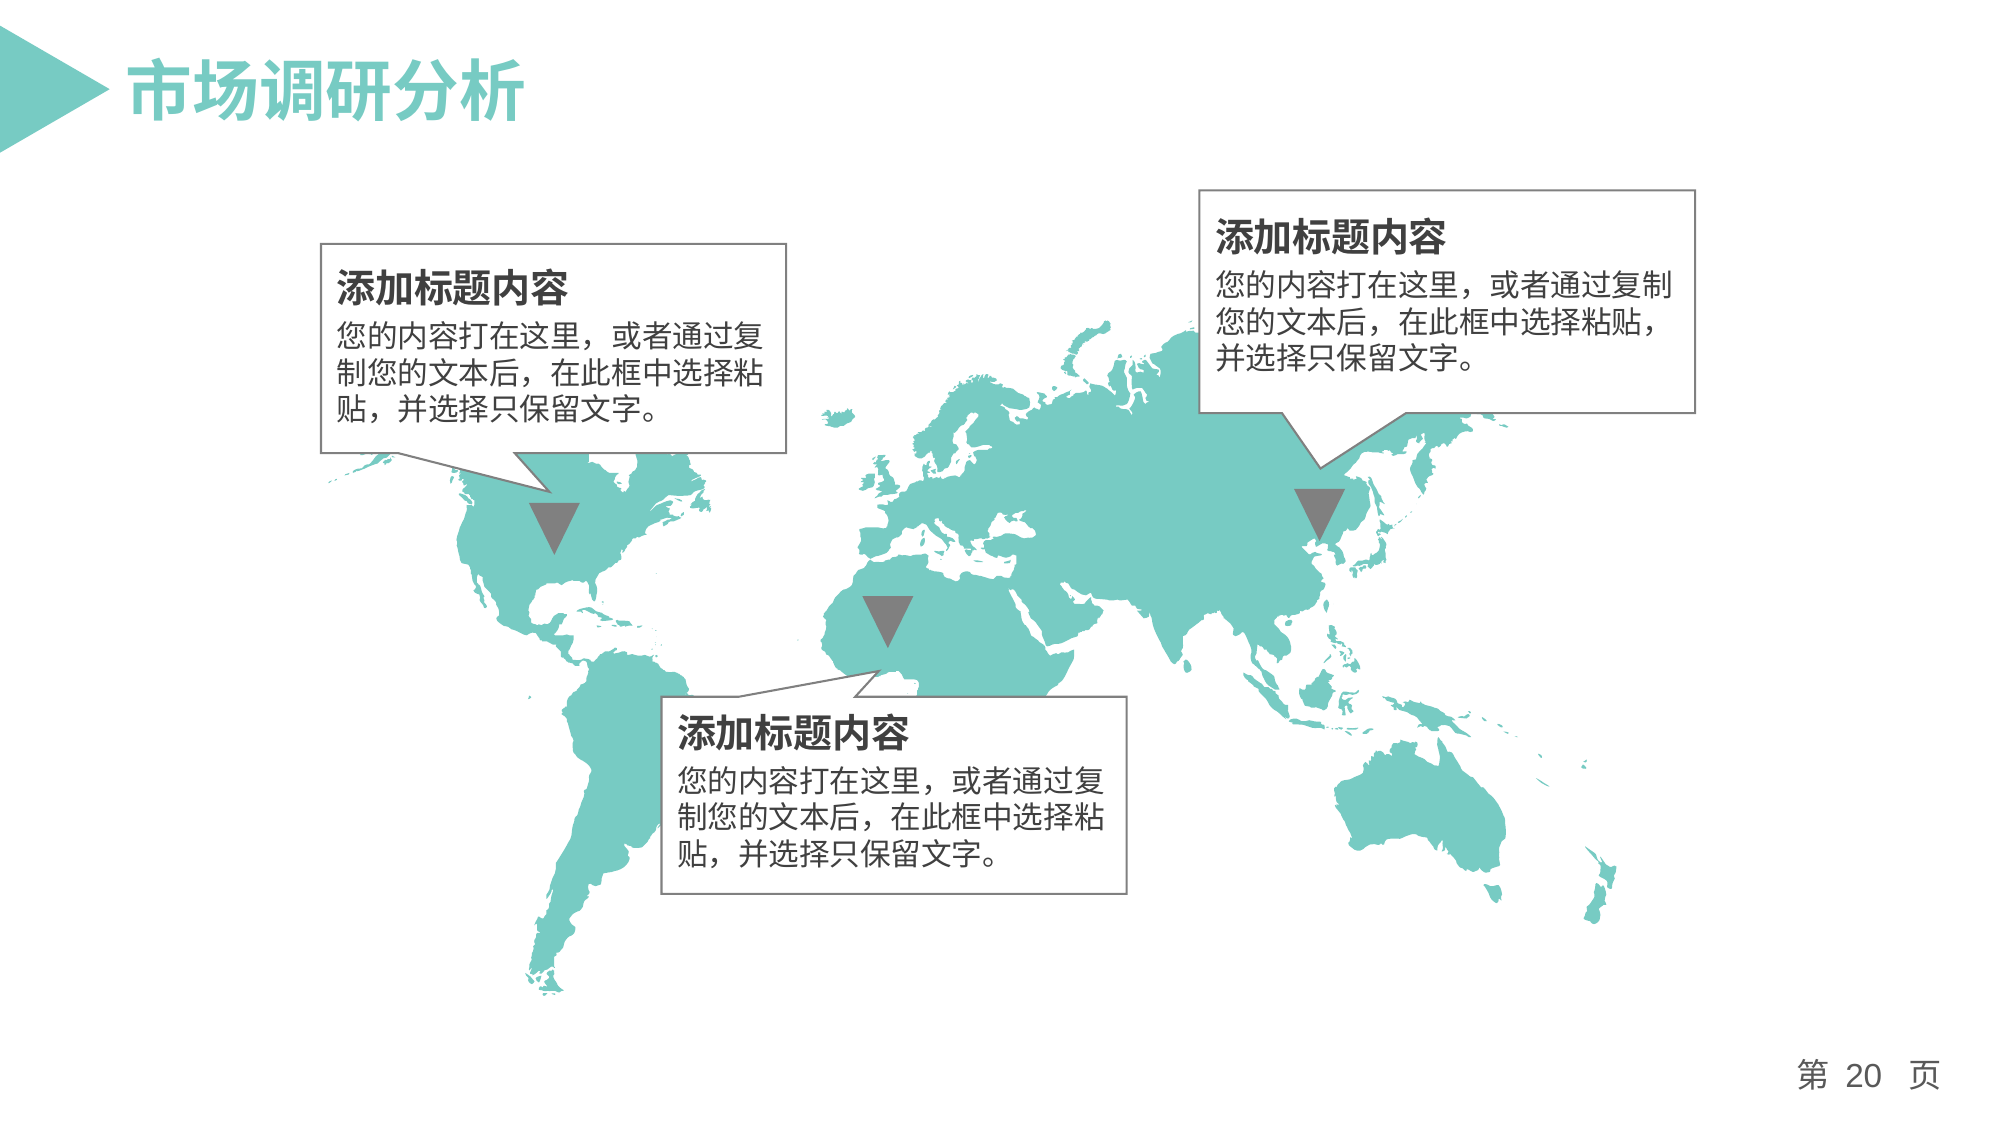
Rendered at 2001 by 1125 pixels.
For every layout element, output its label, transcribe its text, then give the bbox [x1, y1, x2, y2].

text_box [0, 25, 110, 153]
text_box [1199, 190, 1696, 414]
text_box 市场调研分析 [105, 38, 547, 139]
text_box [327, 314, 1617, 997]
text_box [661, 696, 1128, 894]
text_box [320, 243, 788, 454]
